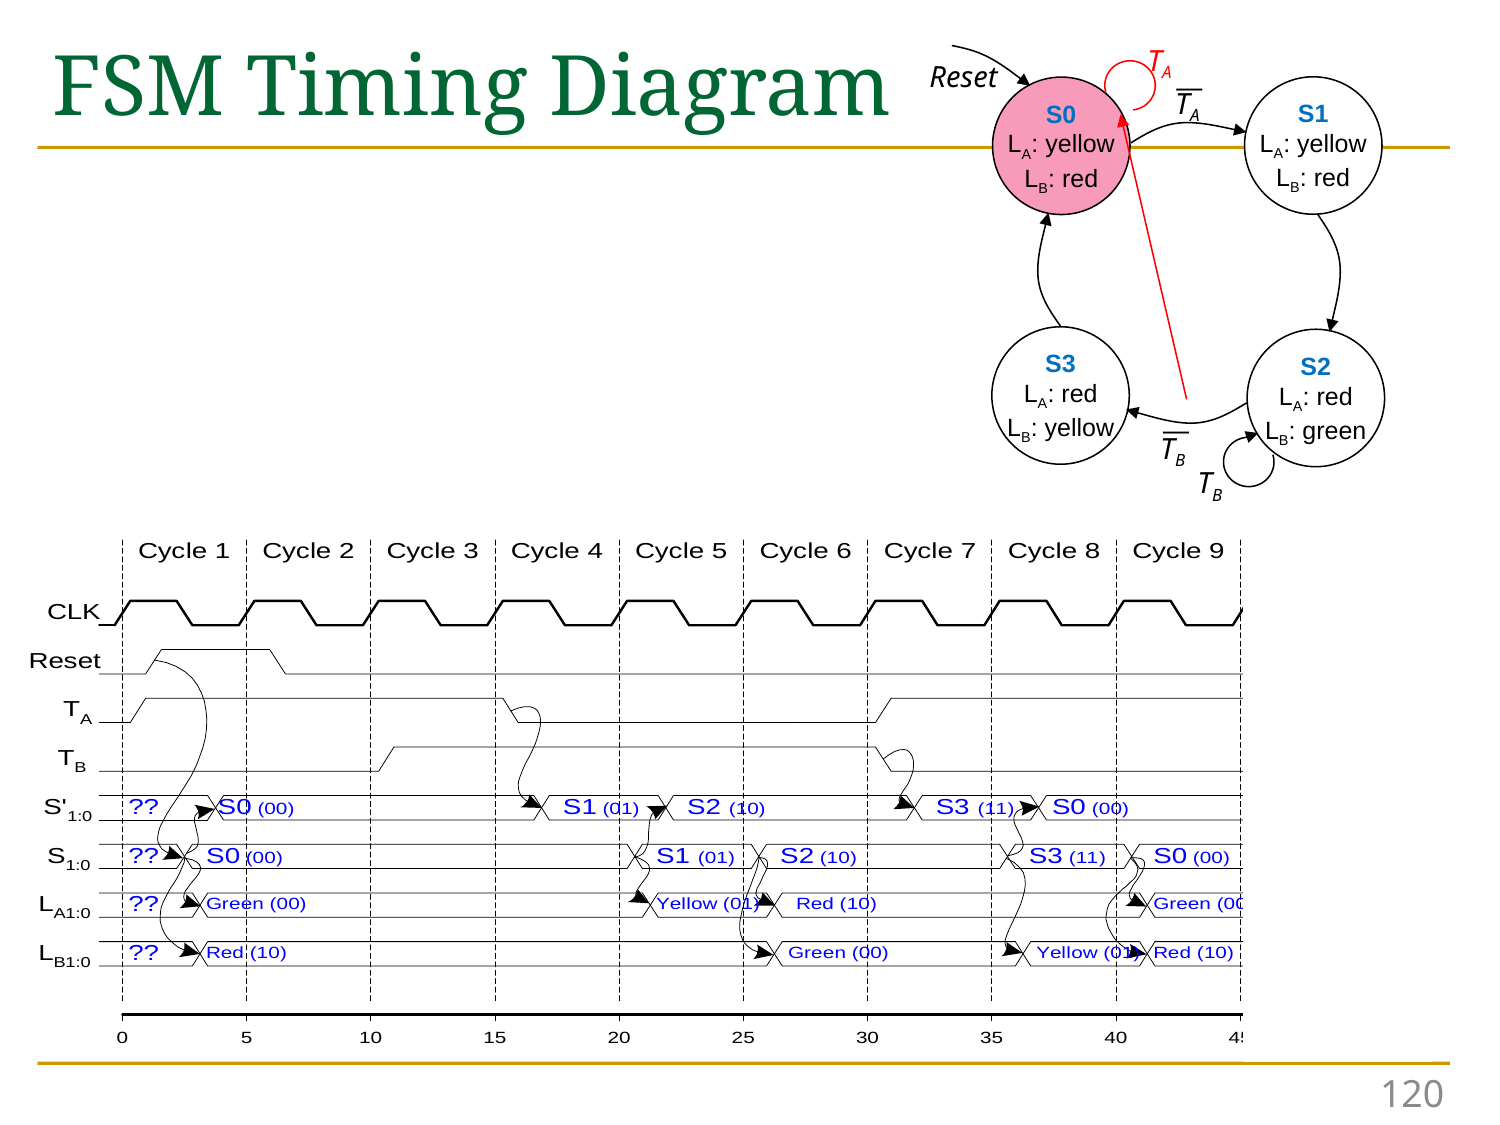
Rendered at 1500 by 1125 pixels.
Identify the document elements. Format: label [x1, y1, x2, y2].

title [1013, 78, 1026, 90]
text_box [914, 35, 1397, 512]
list [0, 524, 1476, 1066]
title [1143, 90, 1160, 134]
title [37, 24, 1450, 200]
title [1143, 134, 1232, 200]
slide_number [1121, 1066, 1460, 1125]
